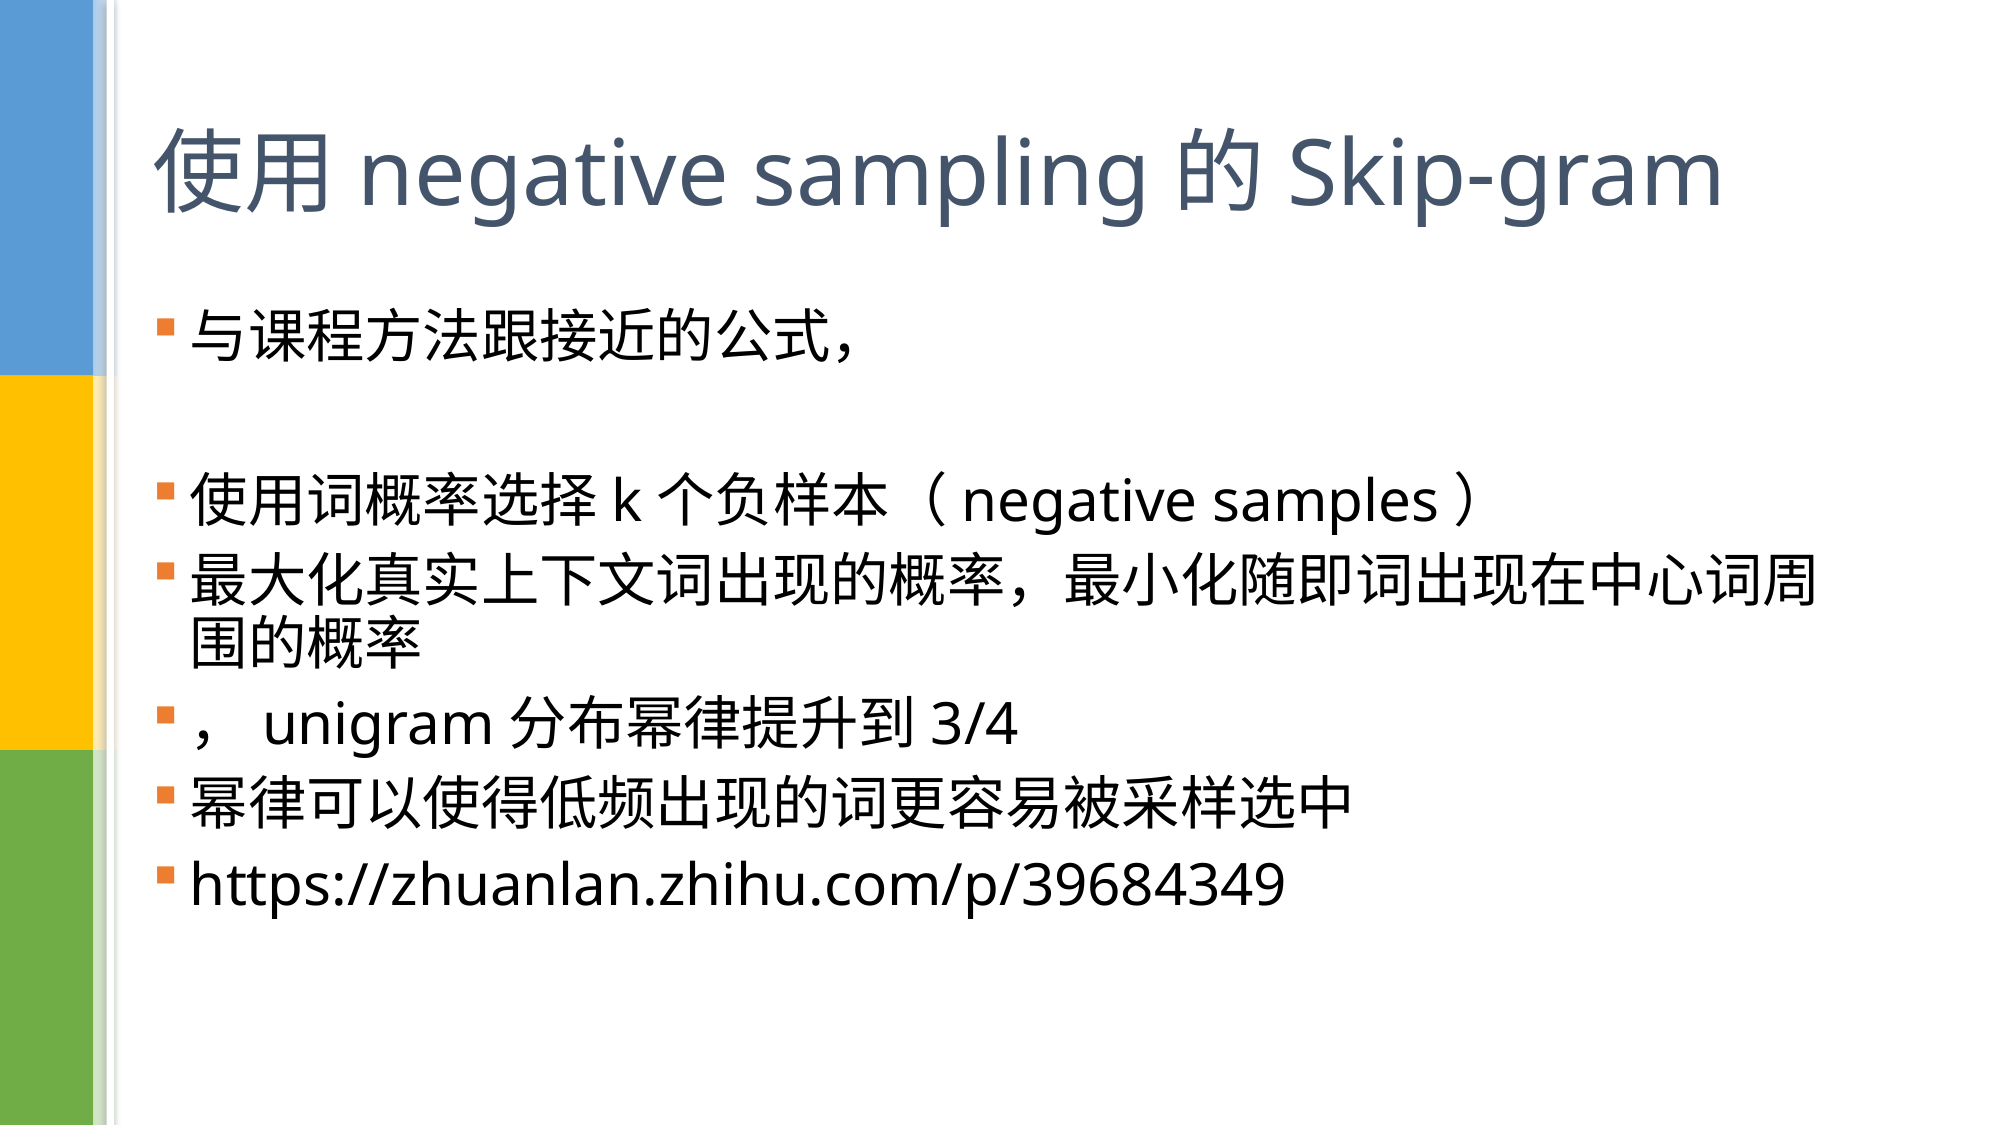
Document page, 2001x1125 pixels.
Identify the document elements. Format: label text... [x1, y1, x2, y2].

title 使用negative sampling的Skip-gram [137, 59, 1863, 278]
